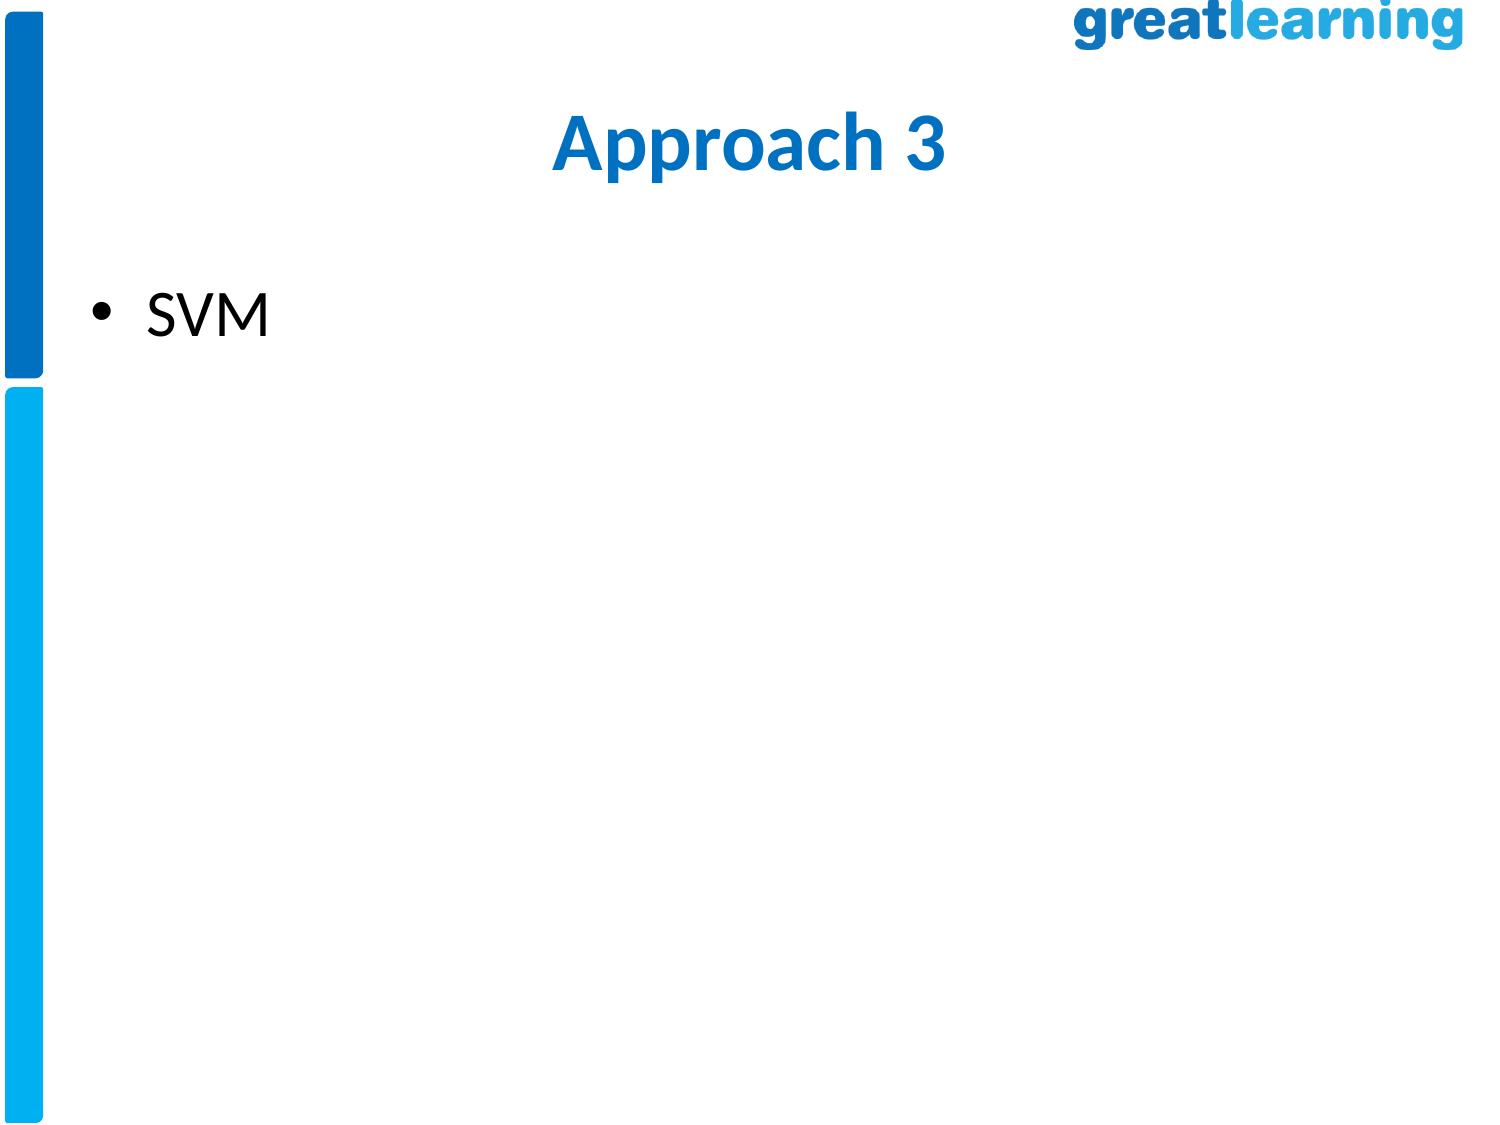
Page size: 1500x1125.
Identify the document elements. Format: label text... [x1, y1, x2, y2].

picture [1074, 0, 1463, 50]
list SVM [75, 262, 1425, 1005]
title Approach 3 [75, 42, 1425, 231]
